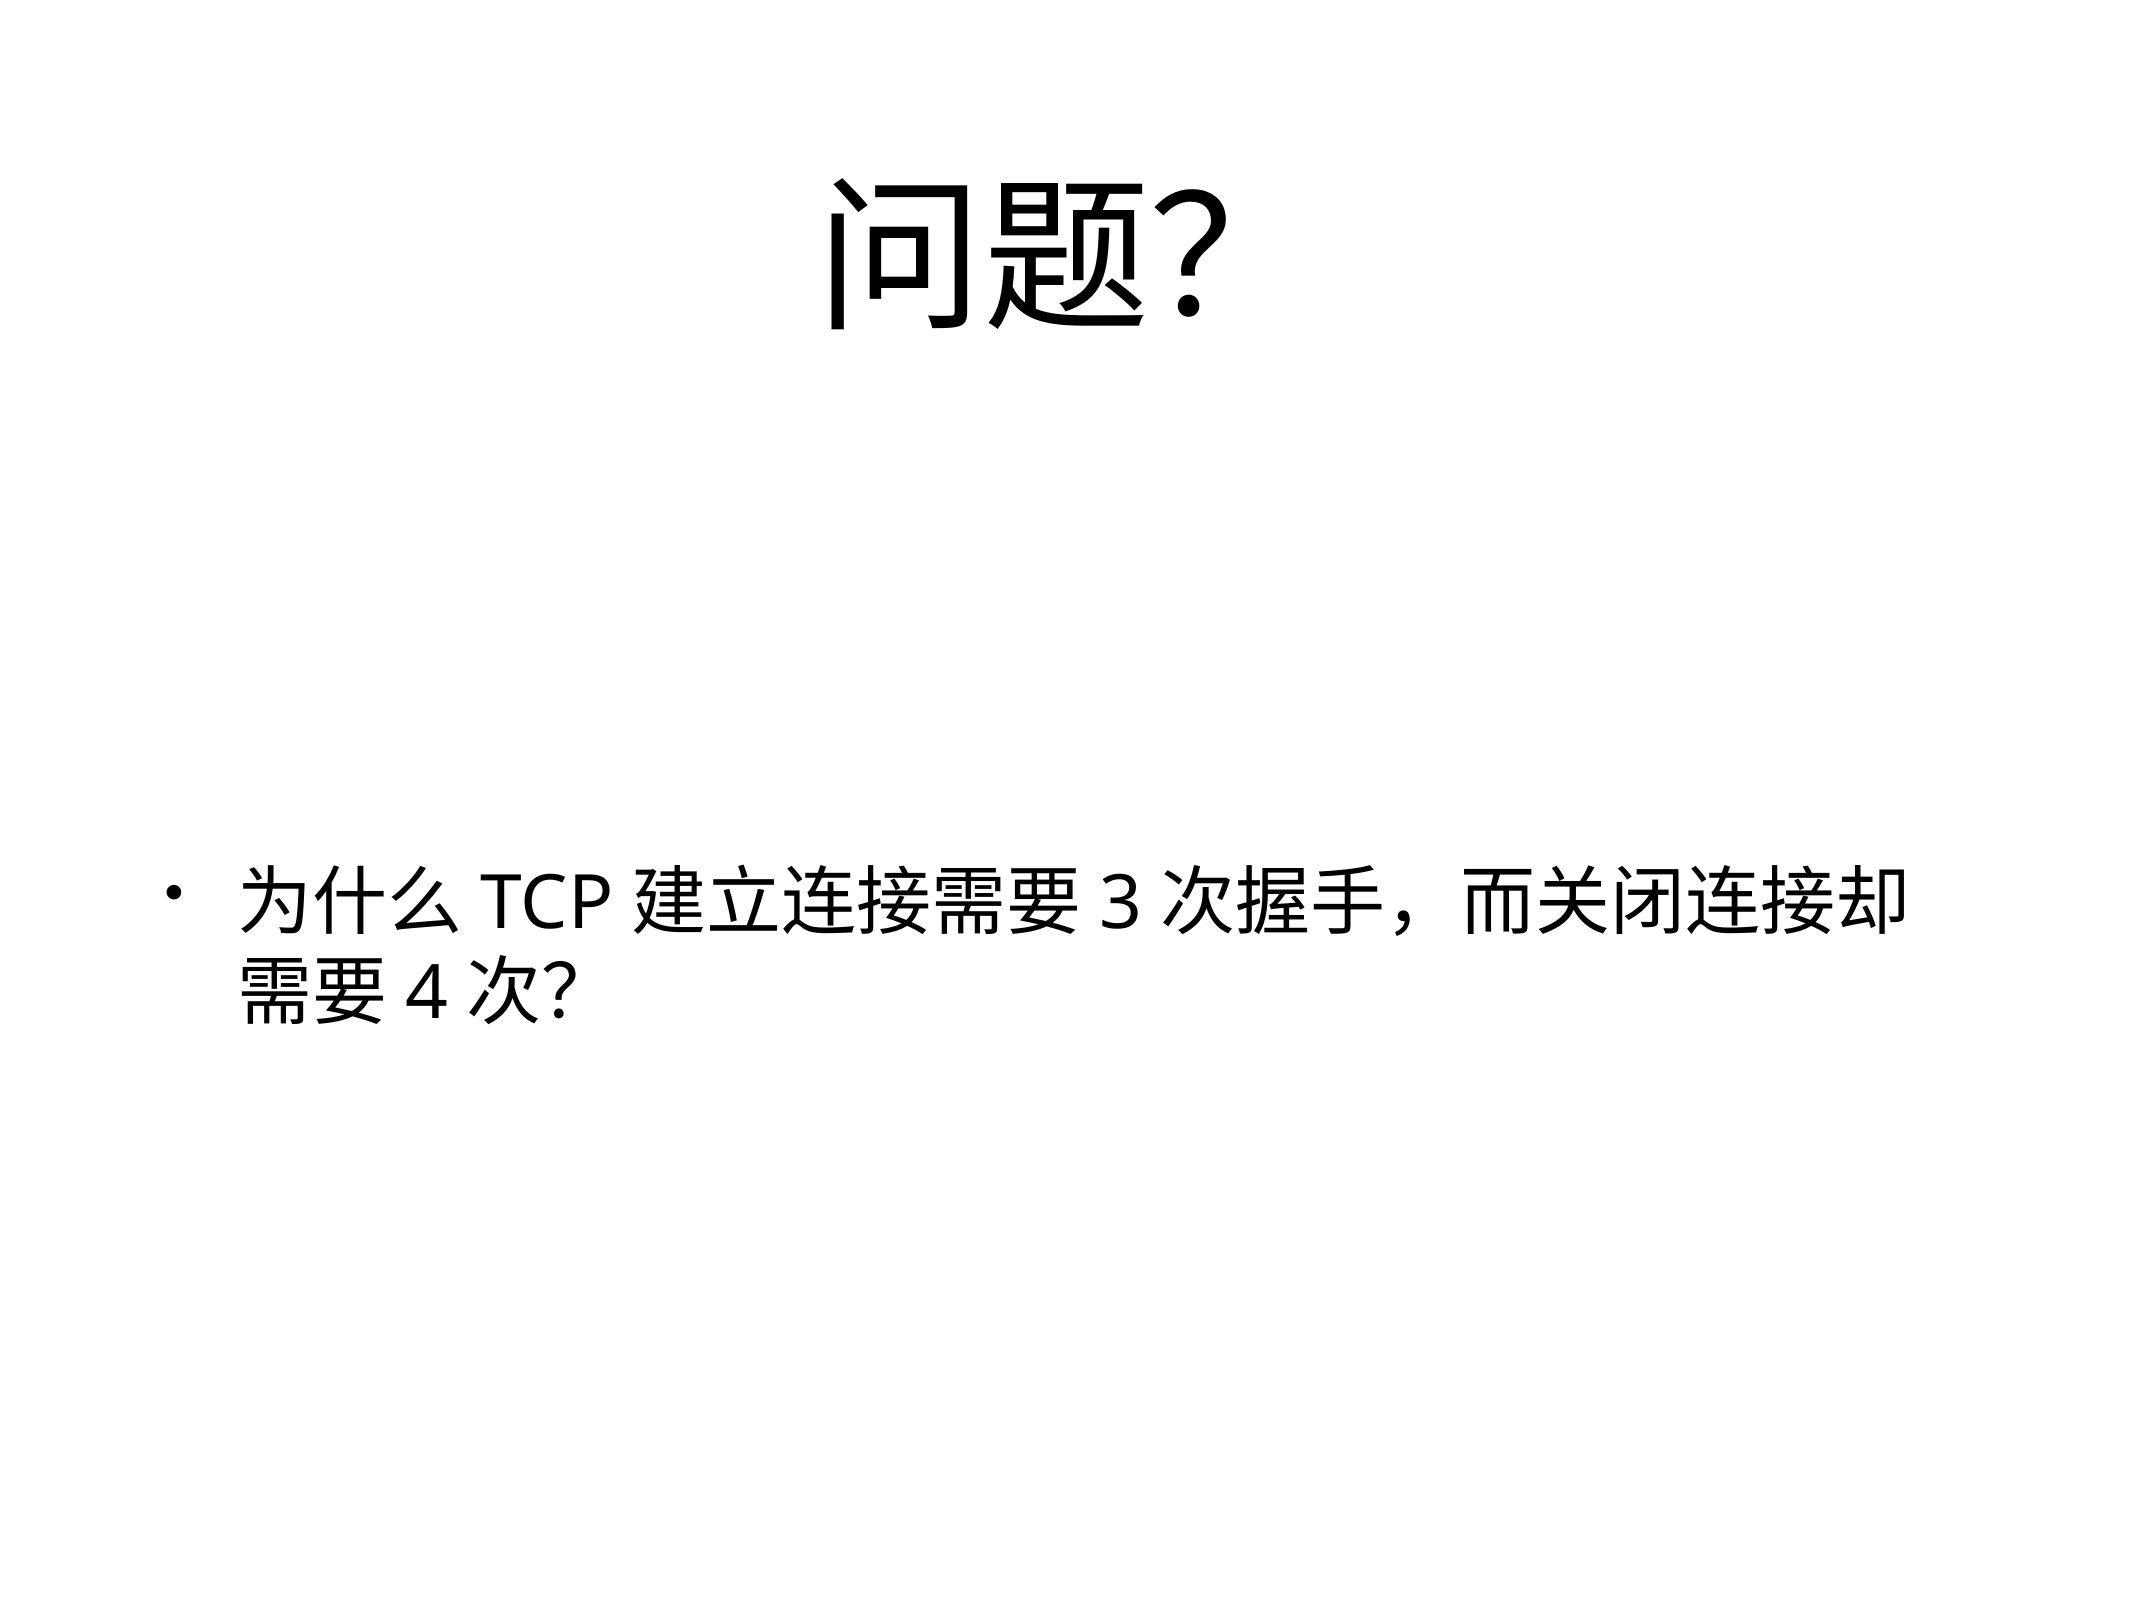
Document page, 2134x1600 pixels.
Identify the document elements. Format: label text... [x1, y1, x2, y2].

list 为什么TCP建立连接需要3次握手，而关闭连接却需要4次？ [155, 427, 1978, 1460]
title 问题？ [155, 72, 1978, 427]
